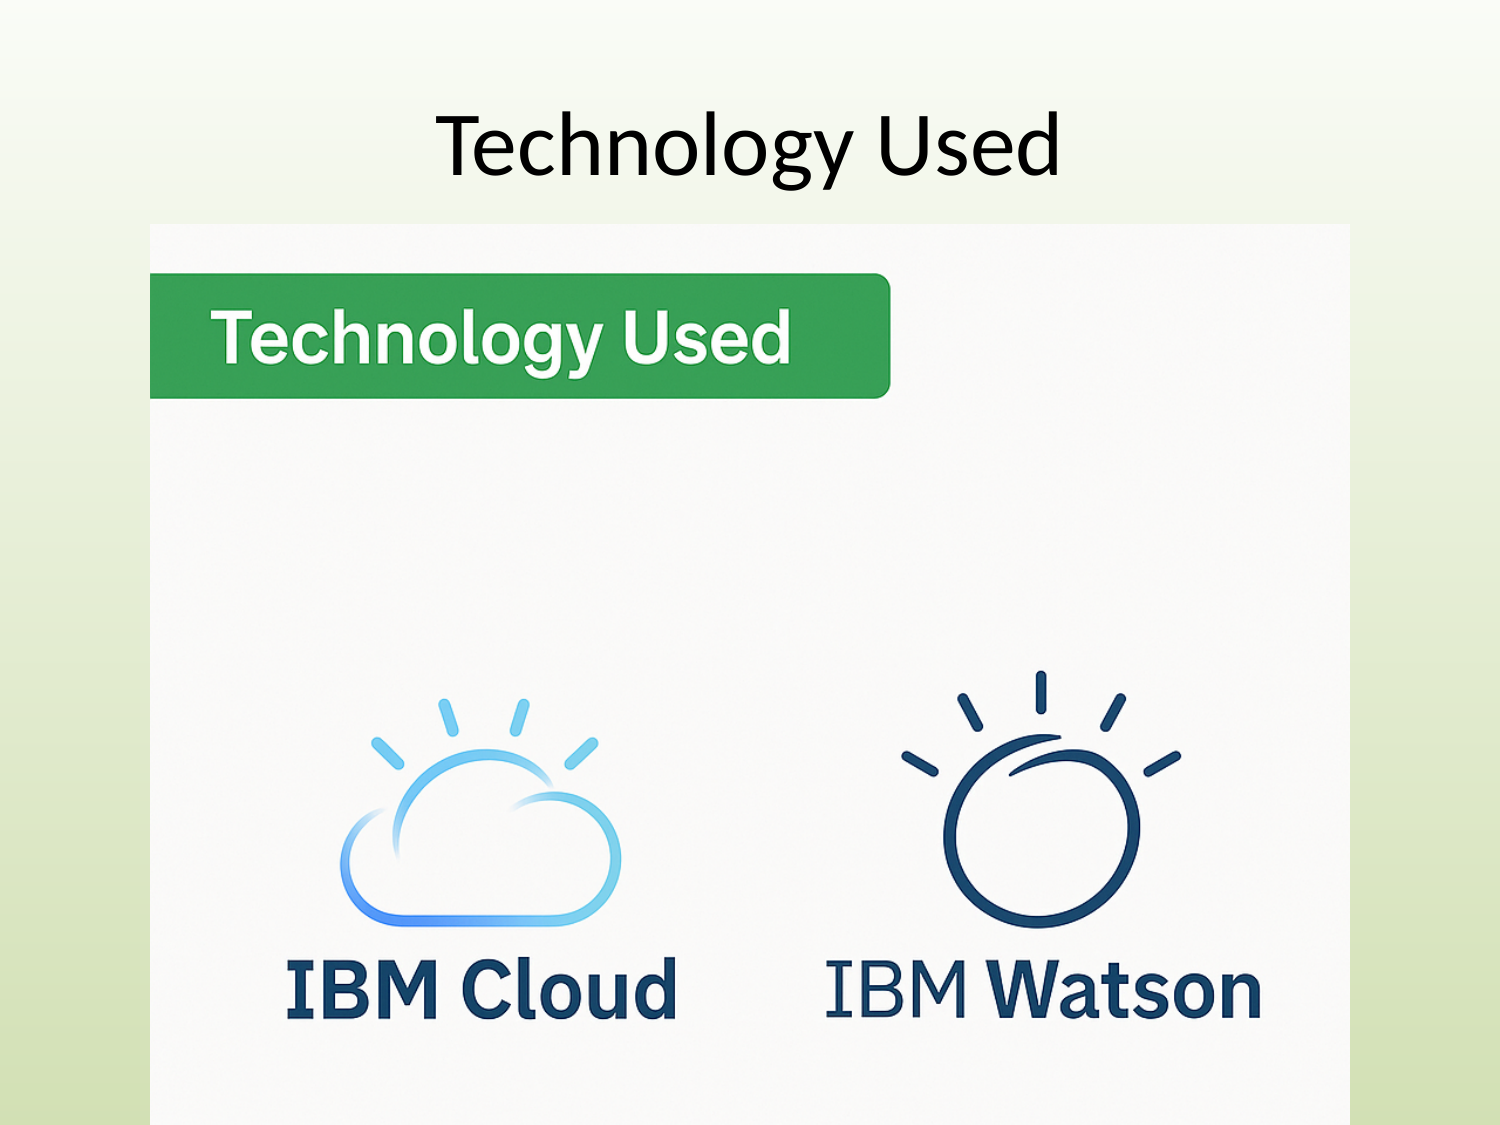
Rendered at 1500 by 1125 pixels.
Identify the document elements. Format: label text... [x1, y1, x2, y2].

title Technology Used [75, 45, 1425, 233]
picture [149, 224, 1351, 1125]
